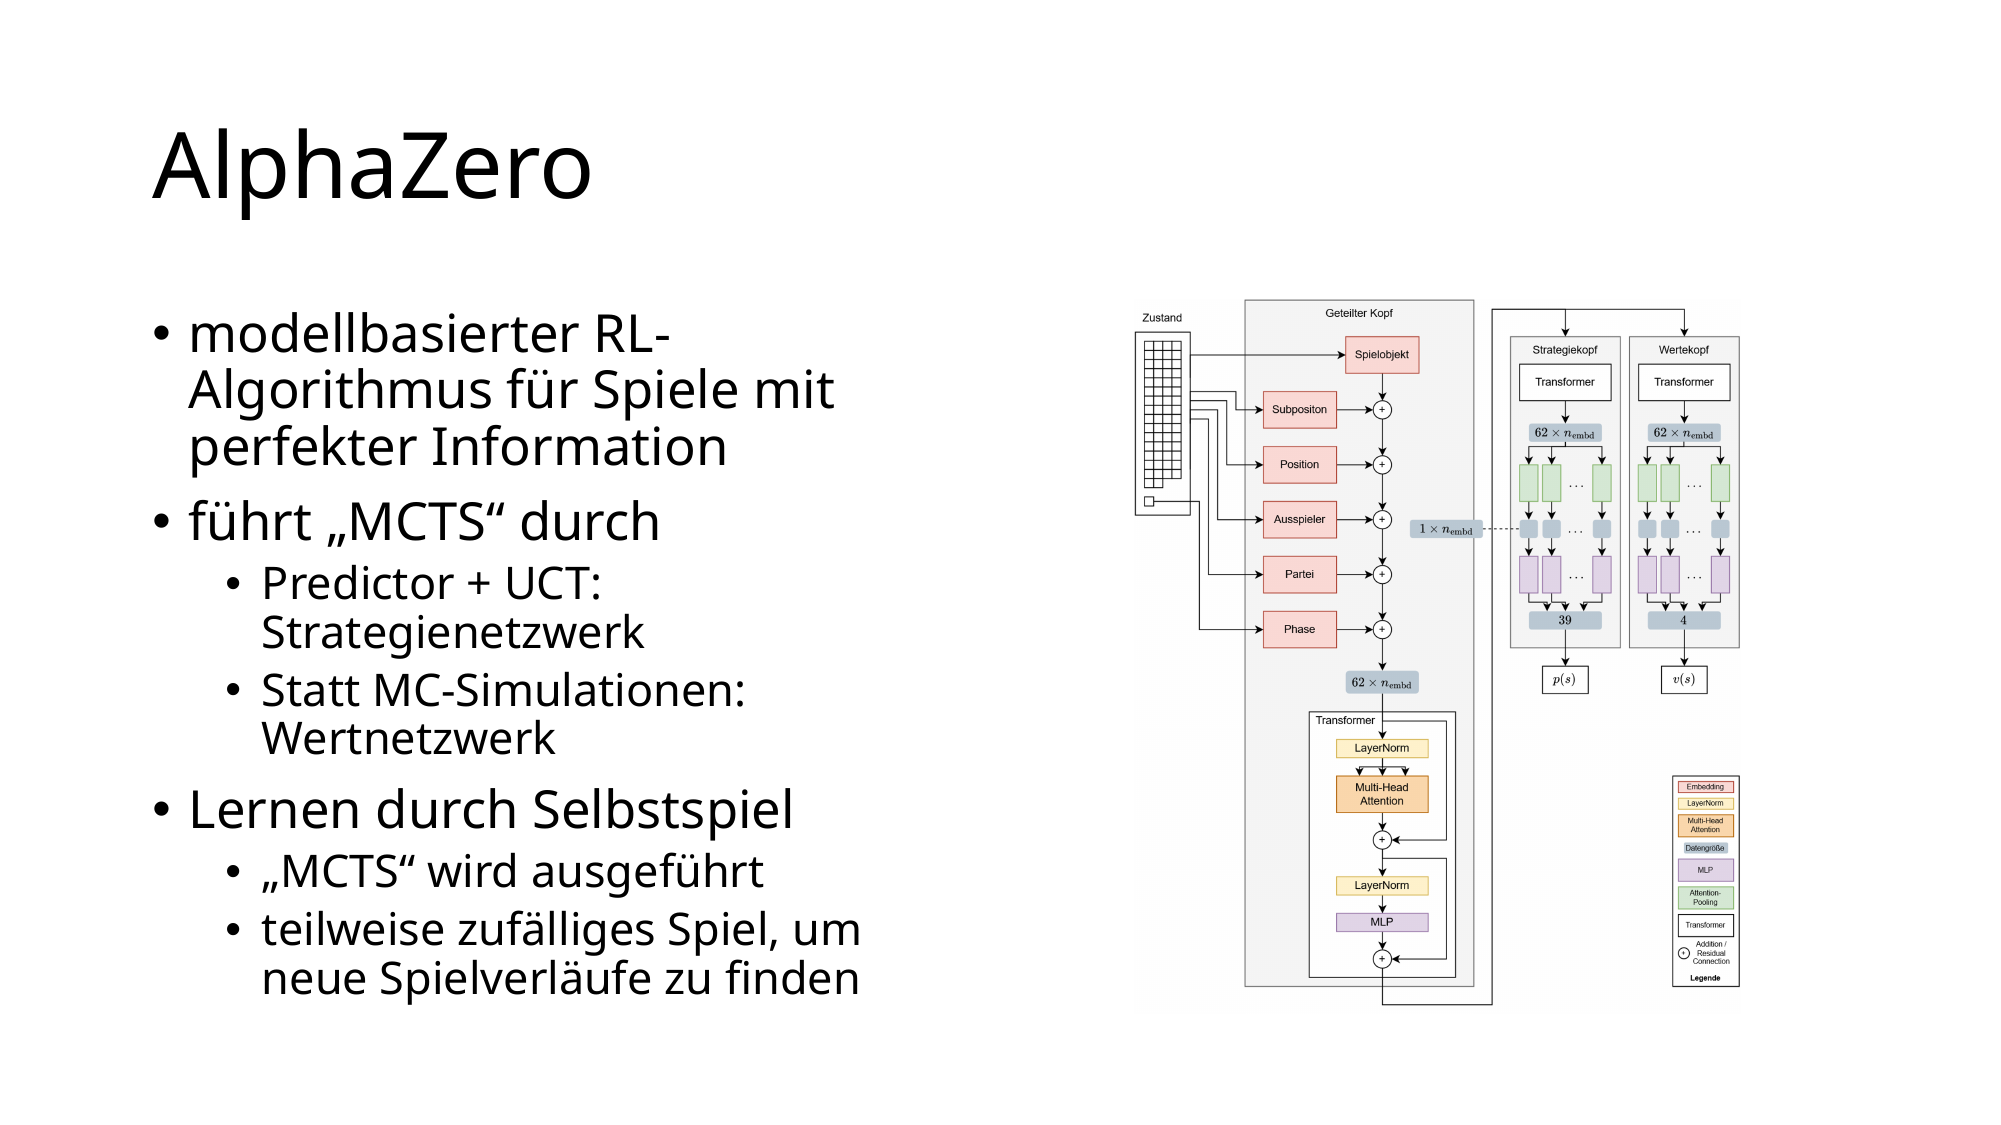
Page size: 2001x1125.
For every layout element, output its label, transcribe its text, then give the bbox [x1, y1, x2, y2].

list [1133, 298, 1742, 1014]
list modellbasierter RL-Algorithmus für Spiele mit perfekter Information führt „MCTS“ durch Predictor + UCT: Strategienetzwerk Statt MC-Simulationen: Wertnetzwerk Lernen durch Selbstspiel „MCTS“ wird ausgeführt teilweise zufälliges Spiel, um neue Spielverläufe zu finden [137, 299, 988, 1014]
title AlphaZero [137, 59, 1863, 278]
